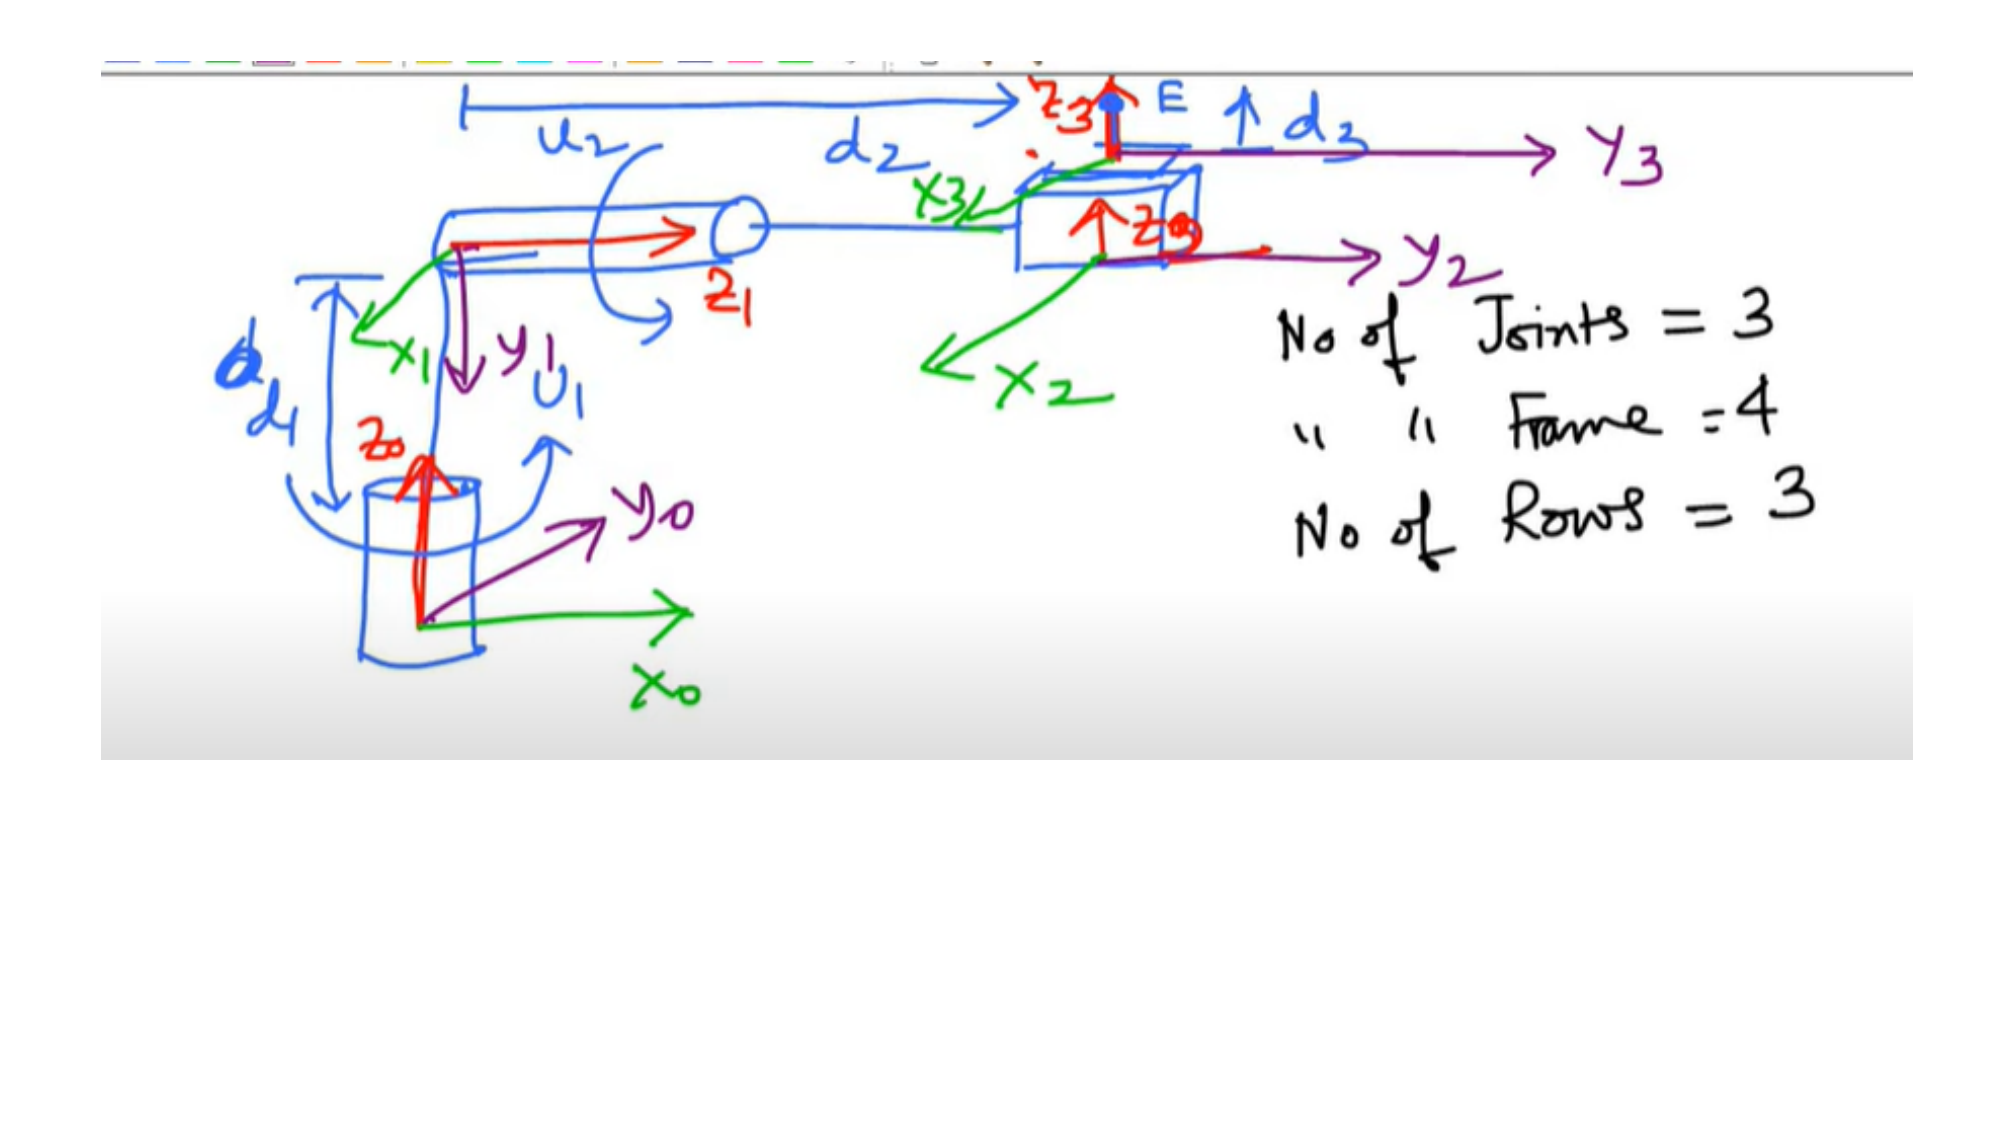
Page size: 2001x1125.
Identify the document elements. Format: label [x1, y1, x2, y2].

list [100, 61, 1913, 760]
